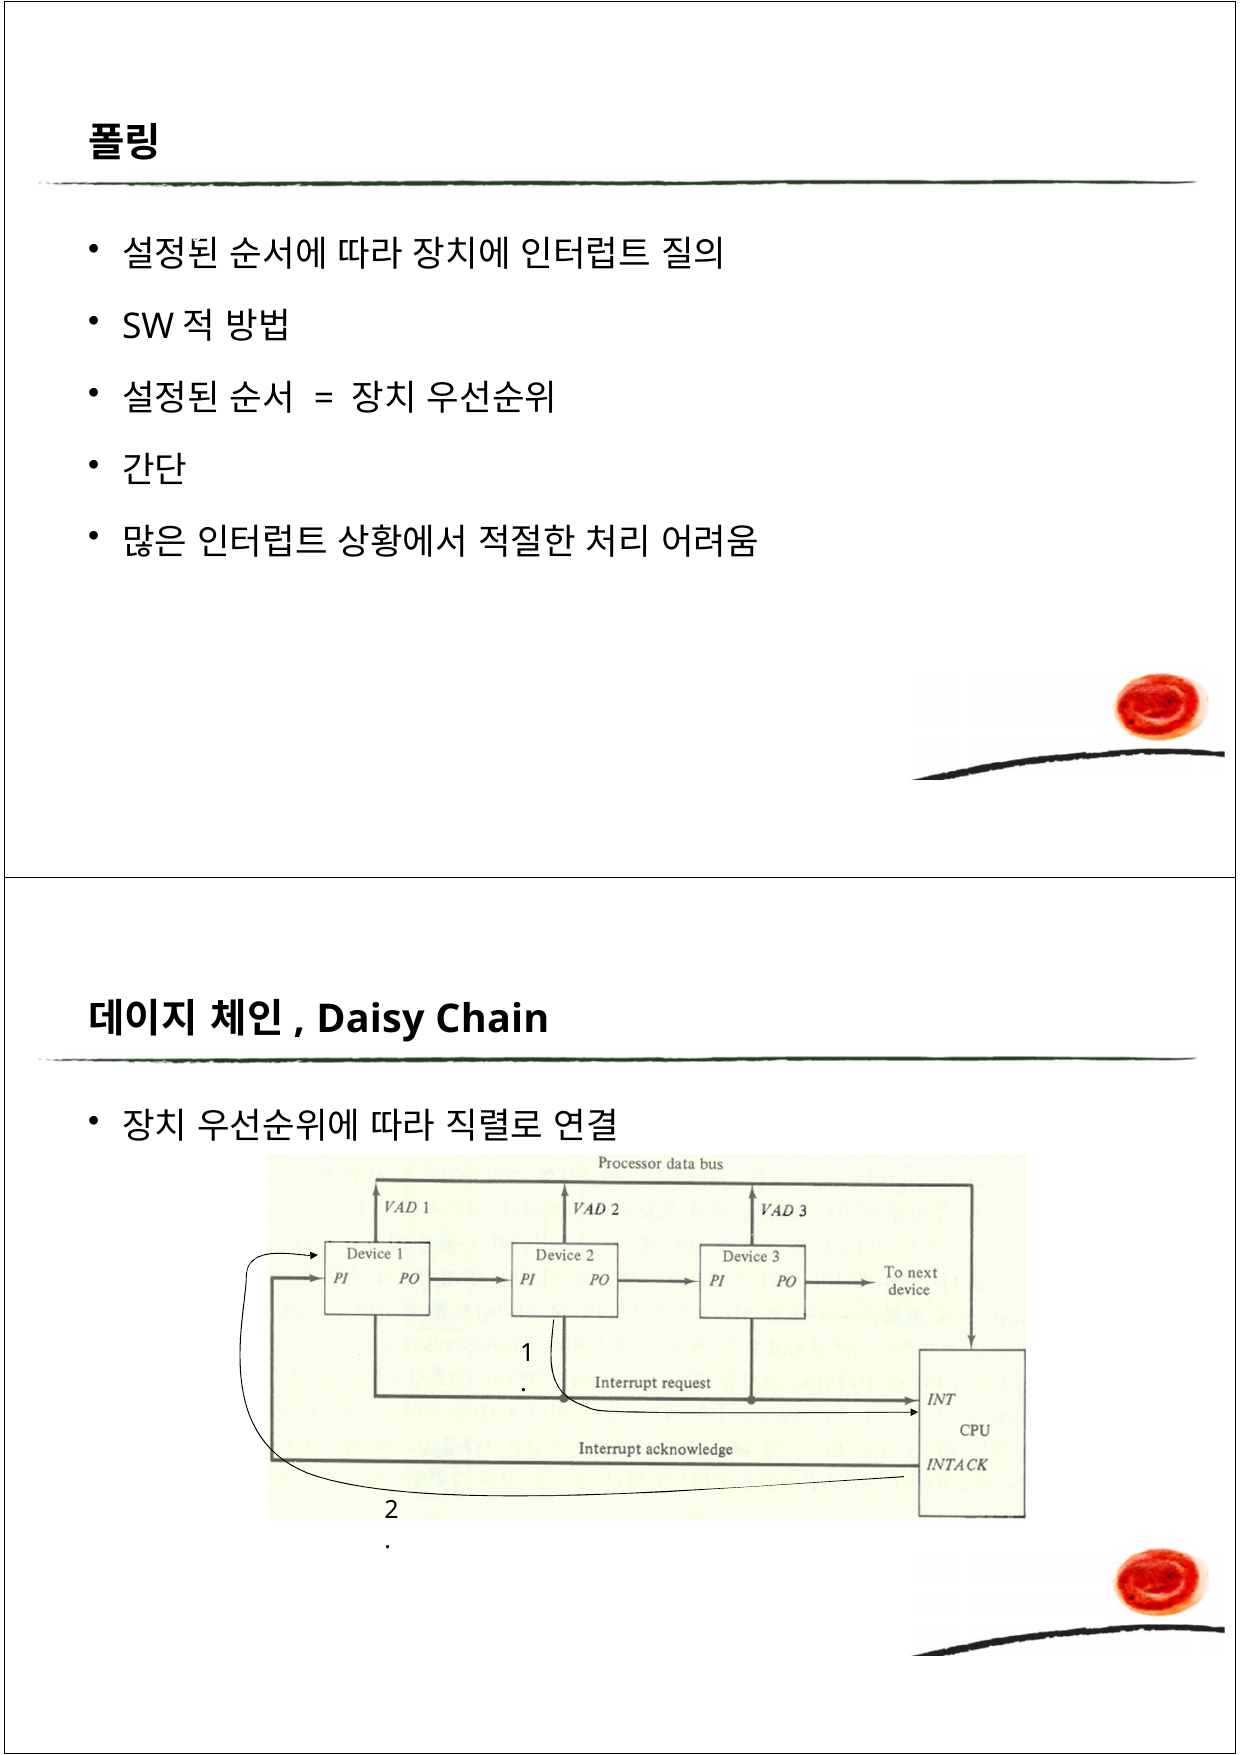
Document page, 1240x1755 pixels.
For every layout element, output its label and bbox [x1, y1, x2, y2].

text_box [4, 877, 1236, 1753]
text_box [4, 1, 1236, 877]
text_box [251, 1092, 1089, 1562]
